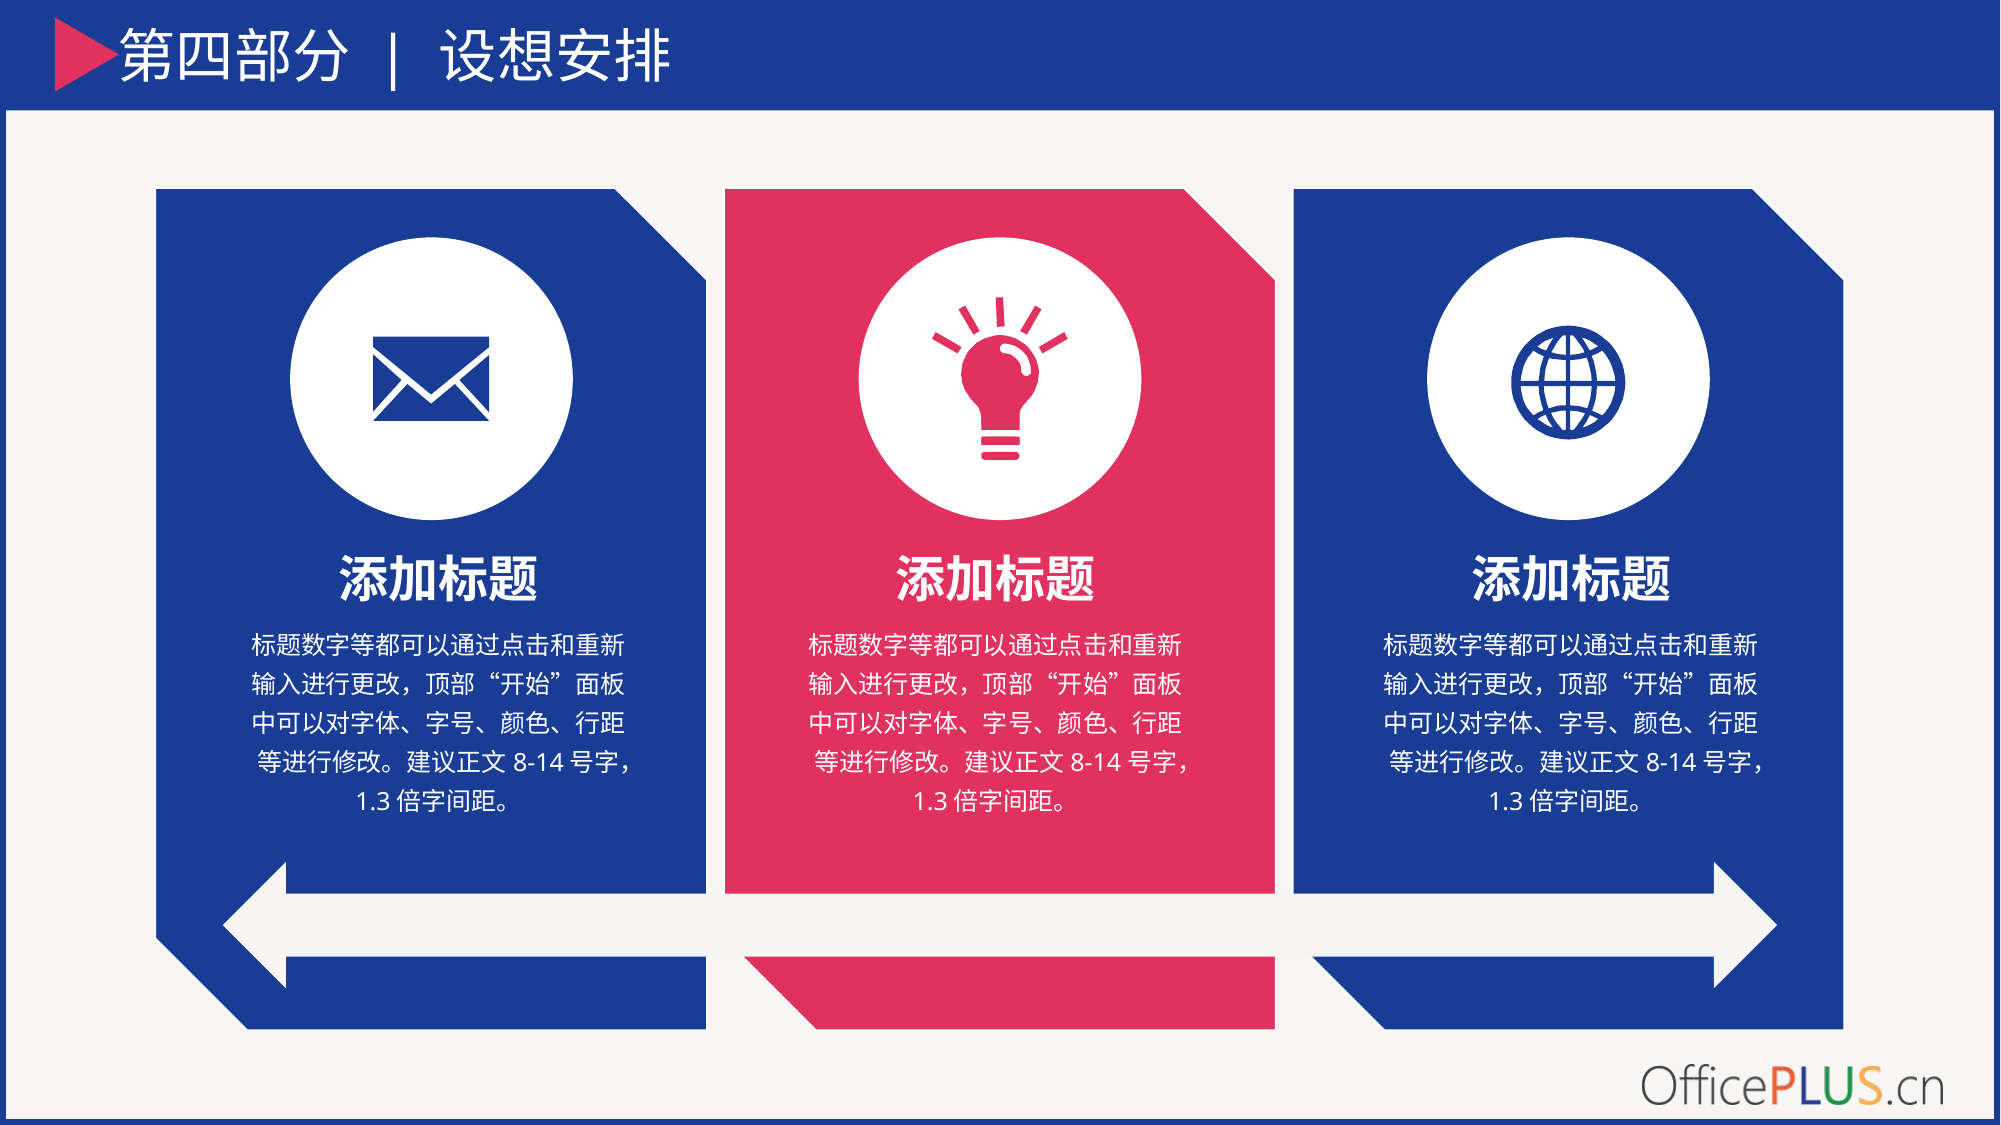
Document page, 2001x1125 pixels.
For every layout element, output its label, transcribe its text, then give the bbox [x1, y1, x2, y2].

text_box [722, 186, 1277, 892]
text_box [459, 354, 490, 413]
text_box [0, 0, 2000, 111]
text_box [858, 237, 1142, 521]
text_box 标题数字等都可以通过点击和重新输入进行更改，顶部“开始”面板中可以对字体、字号、颜色、行距等进行修改。建议正文8-14号字，1.3倍字间距。 [1365, 613, 1778, 823]
text_box 标题数字等都可以通过点击和重新输入进行更改，顶部“开始”面板中可以对字体、字号、颜色、行距等进行修改。建议正文8-14号字，1.3倍字间距。 [789, 613, 1202, 823]
text_box 添加标题 [244, 547, 633, 613]
text_box [290, 237, 573, 521]
text_box [53, 15, 102, 94]
text_box [1291, 186, 1846, 1032]
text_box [932, 297, 1068, 461]
text_box [742, 958, 1277, 1032]
text_box 添加标题 [1377, 547, 1765, 613]
text_box [1511, 325, 1626, 440]
text_box 添加标题 [802, 547, 1190, 613]
text_box 第四部分 | 设想安排 [102, 11, 687, 97]
text_box [373, 336, 490, 395]
text_box [373, 354, 402, 412]
text_box [154, 186, 709, 1032]
text_box [221, 859, 1779, 991]
text_box [1427, 237, 1710, 521]
text_box [373, 383, 490, 421]
picture [1641, 1064, 1943, 1105]
text_box 标题数字等都可以通过点击和重新输入进行更改，顶部“开始”面板中可以对字体、字号、颜色、行距等进行修改。建议正文8-14号字，1.3倍字间距。 [232, 613, 645, 823]
